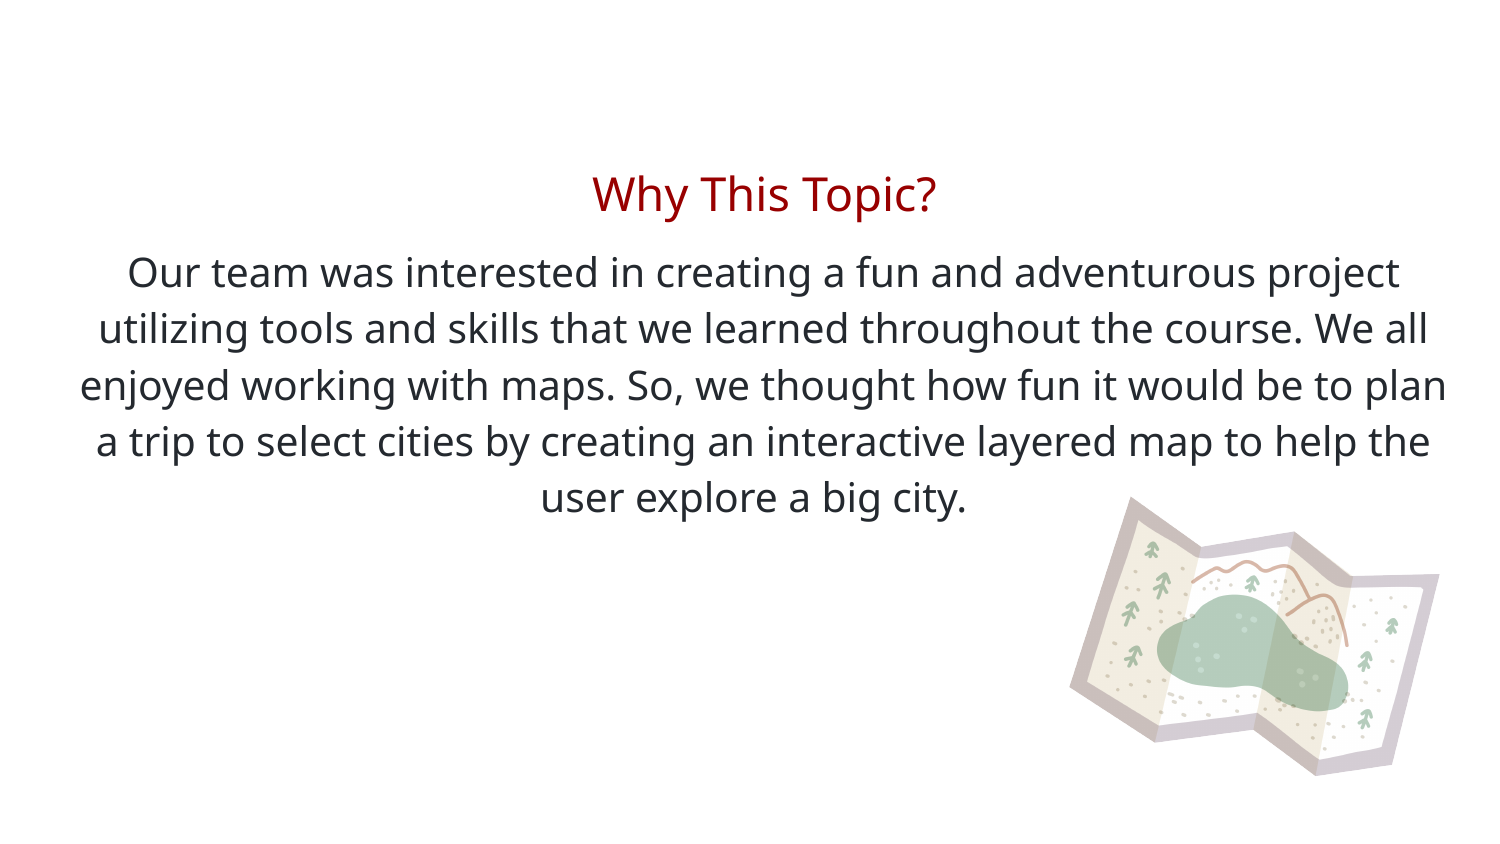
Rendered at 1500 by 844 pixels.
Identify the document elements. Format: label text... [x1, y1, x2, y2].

picture [1054, 453, 1472, 823]
title Why This Topic? Our team was interested in creating a fun and adventurous project utilizing tools and skills that we learned throughout the course. We all enjoyed working with maps. So, we thought how fun it would be to plan a trip to select cities by creating an interactive layered map to help the user explore a big city. [51, 72, 1478, 536]
